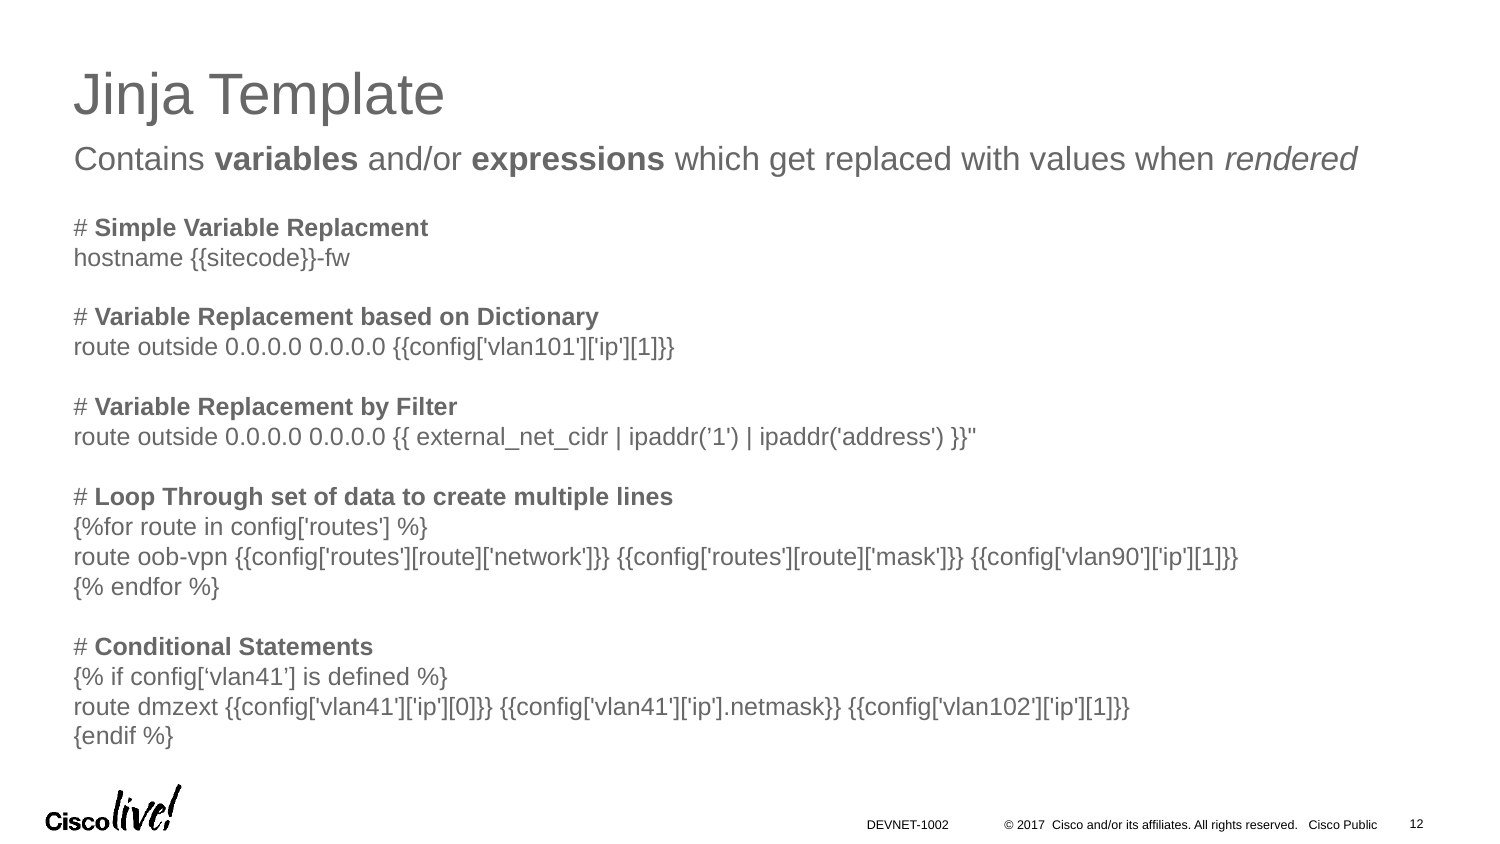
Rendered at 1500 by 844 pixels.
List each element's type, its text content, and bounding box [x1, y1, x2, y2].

title Jinja Template [58, 63, 1455, 134]
list # Simple Variable Replacment hostname {{sitecode}}-fw # Variable Replacement based on Dictionary route outside 0.0.0.0 0.0.0.0 {{config['vlan101']['ip'][1]}} # Variable Replacement by Filter route outside 0.0.0.0 0.0.0.0 {{ external_net_cidr | ipaddr(’1') | ipaddr('address') }}" # Loop Through set of data to create multiple lines {%for route in config['routes'] %} route oob-vpn {{config['routes'][route]['network']}} {{config['routes'][route]['mask']}} {{config['vlan90']['ip'][1]}} {% endfor %} # Conditional Statements {% if config[‘vlan41’] is defined %} route dmzext {{config['vlan41']['ip'][0]}} {{config['vlan41']['ip'].netmask}} {{config['vlan102']['ip'][1]}} {endif %} [58, 203, 1455, 688]
picture [45, 784, 182, 835]
list Contains variables and/or expressions which get replaced with values when rendered [58, 134, 1455, 197]
slide_number 12 [1379, 801, 1439, 844]
footer DEVNET-1002 [856, 811, 975, 838]
